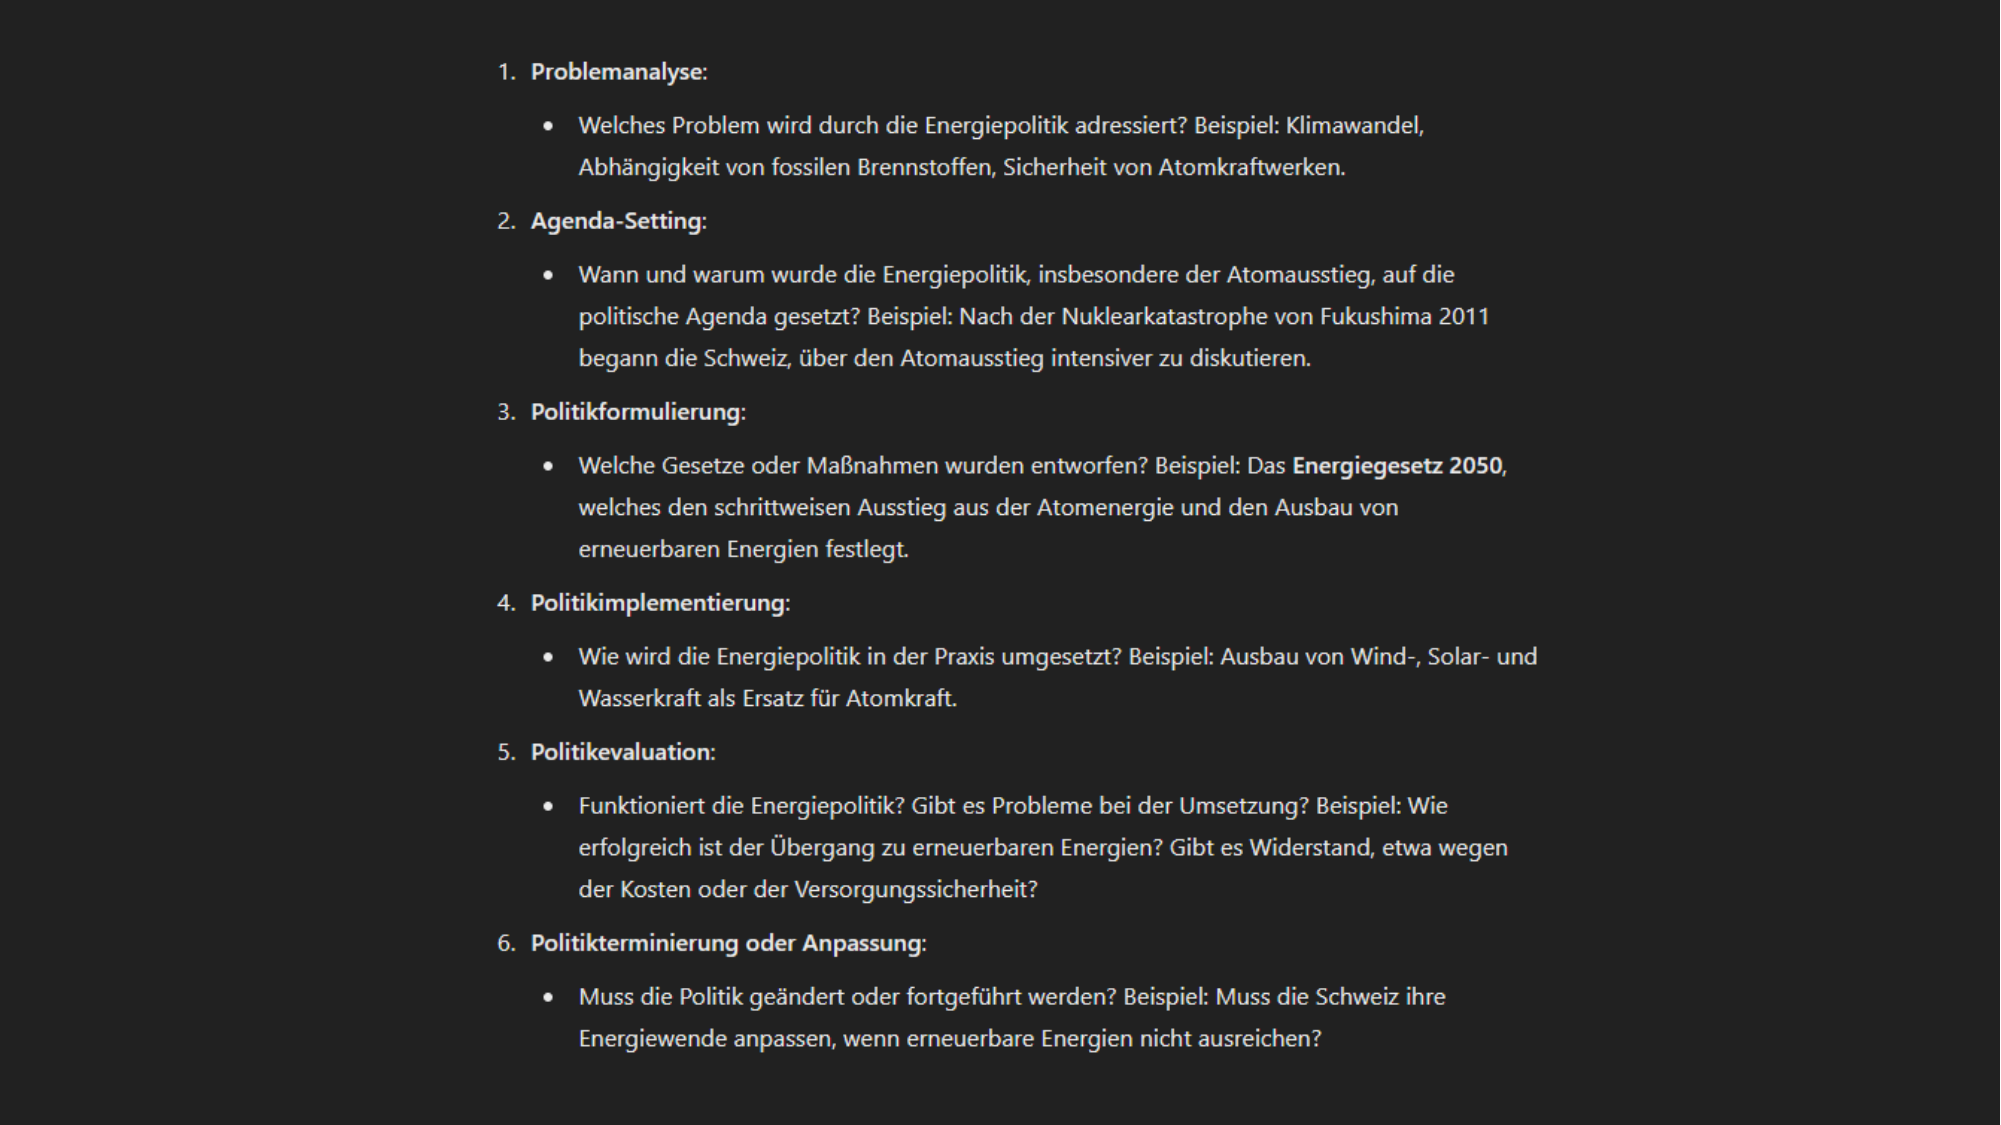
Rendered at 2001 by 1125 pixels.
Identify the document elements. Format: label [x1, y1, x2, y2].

picture [431, 47, 1568, 1078]
